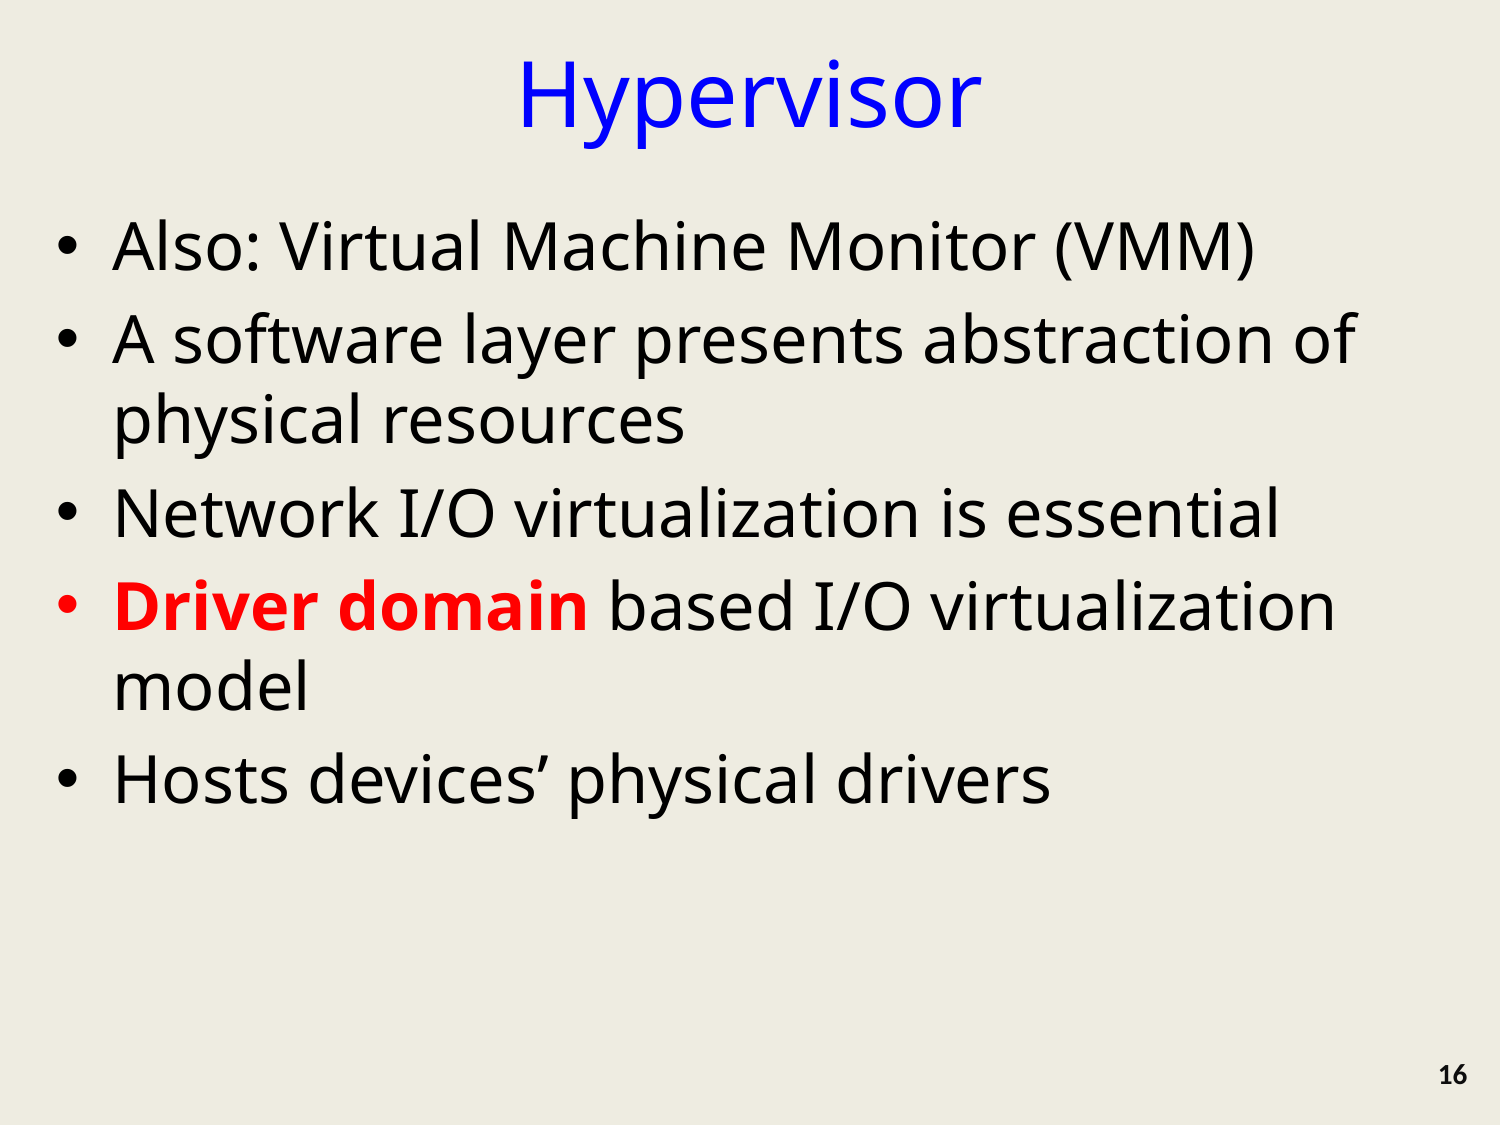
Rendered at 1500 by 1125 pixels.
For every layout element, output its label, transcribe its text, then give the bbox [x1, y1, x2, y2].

list Also: Virtual Machine Monitor (VMM) A software layer presents abstraction of physical resources Network I/O virtualization is essential Driver domain based I/O virtualization model Hosts devices’ physical drivers [40, 196, 1459, 1012]
title Hypervisor [75, 19, 1425, 163]
slide_number 16 [1132, 1042, 1483, 1103]
